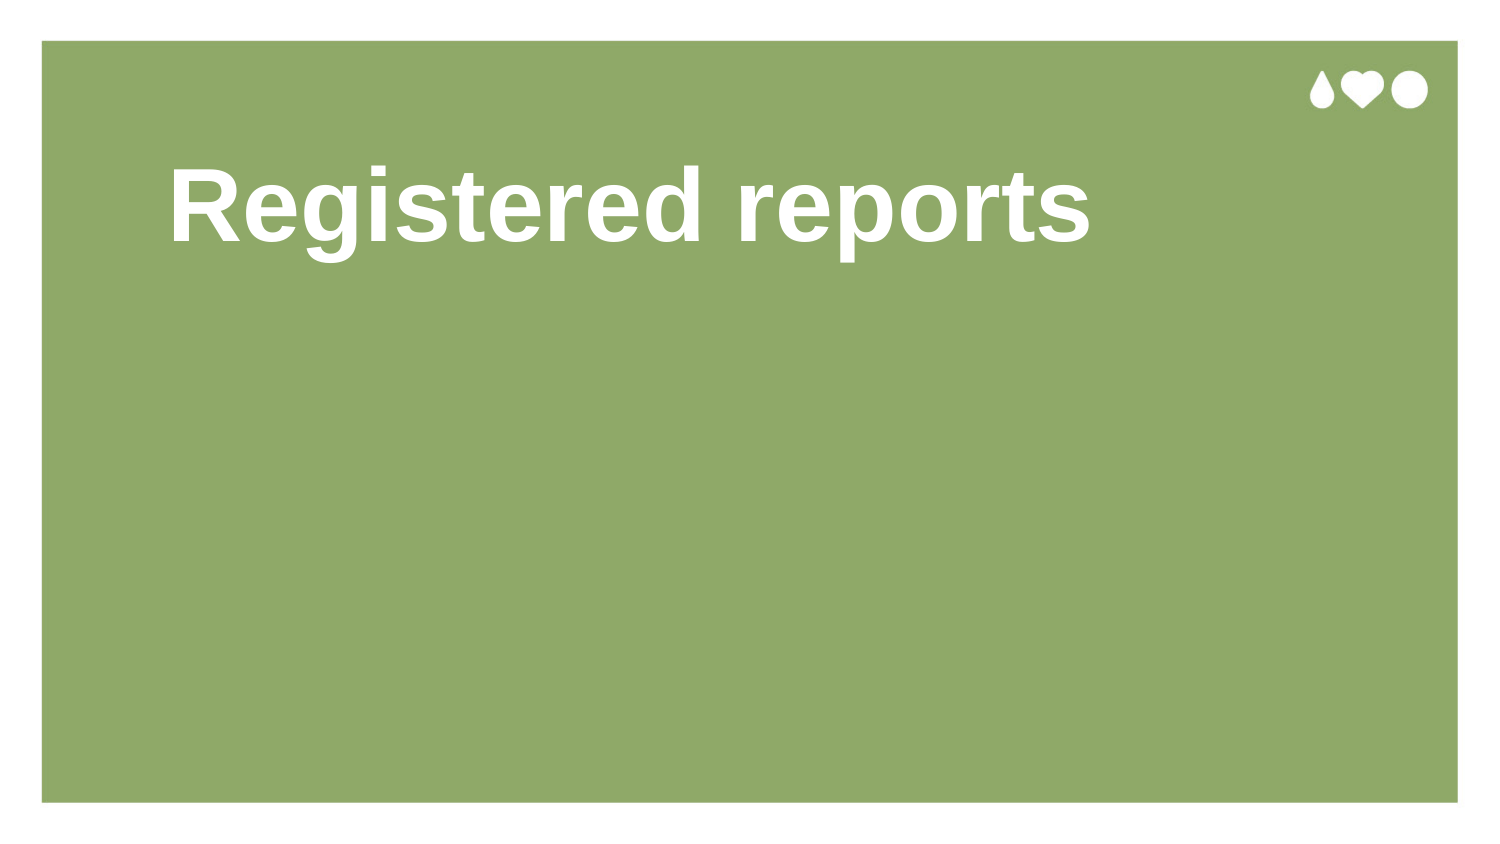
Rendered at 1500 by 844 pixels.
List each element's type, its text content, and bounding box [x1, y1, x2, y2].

title Registered reports [167, 137, 1397, 506]
picture [0, 0, 1500, 844]
